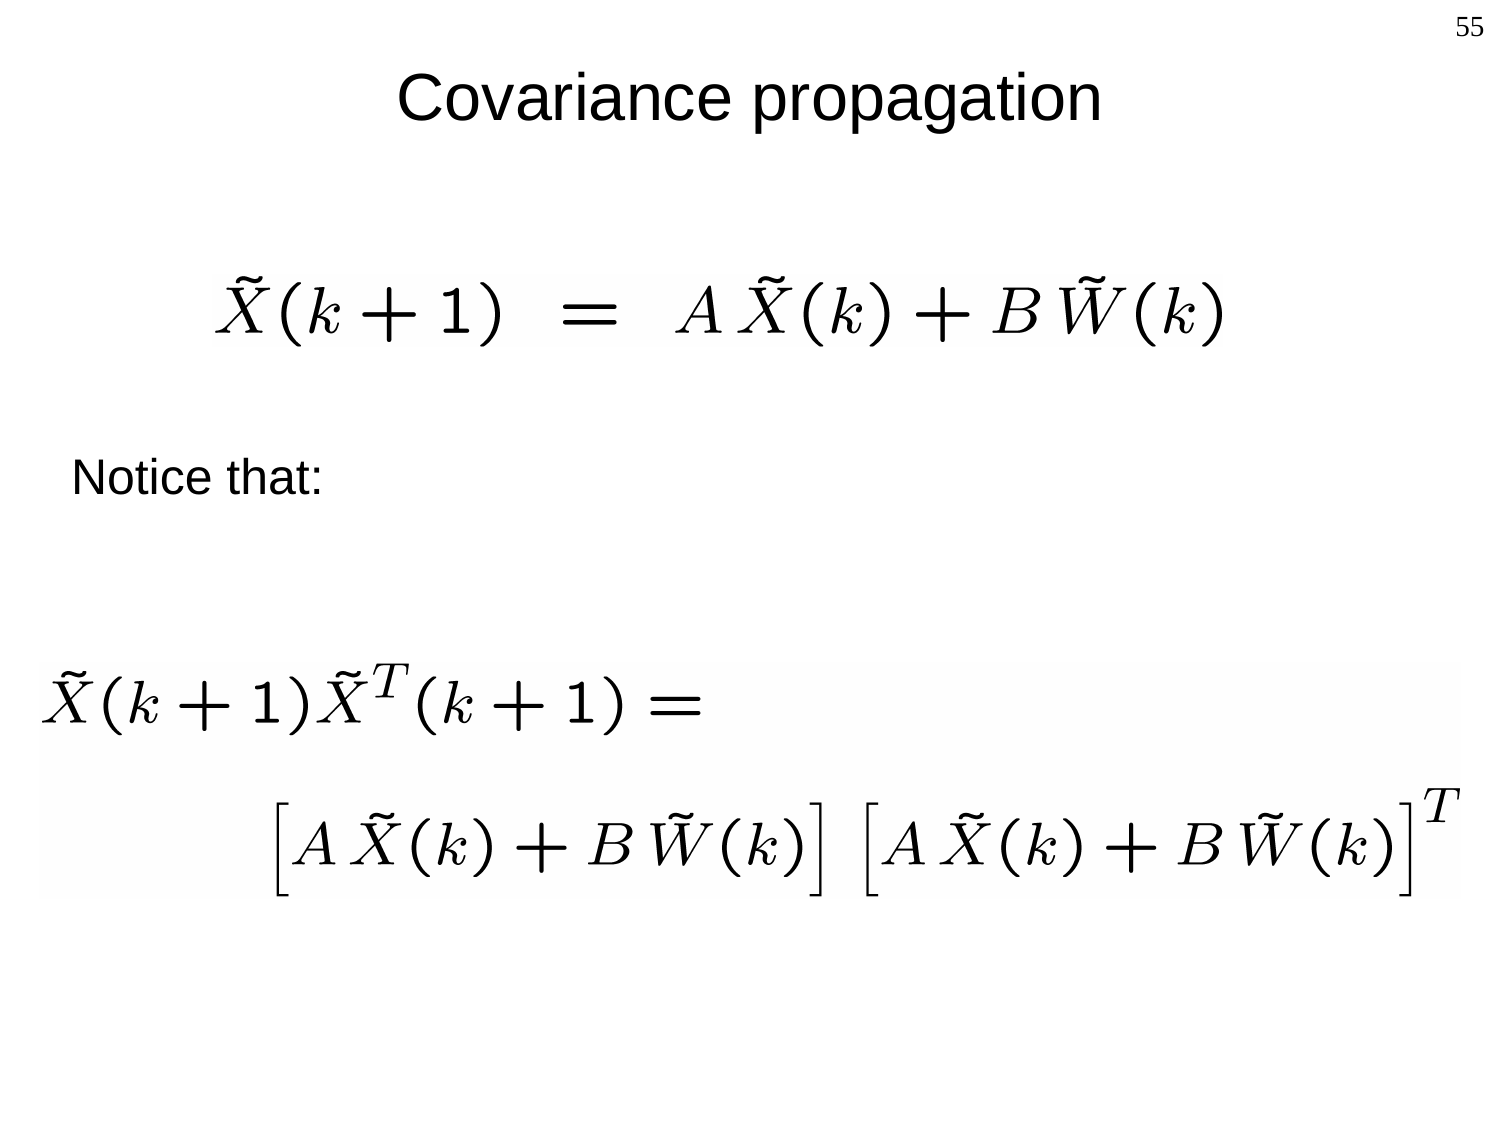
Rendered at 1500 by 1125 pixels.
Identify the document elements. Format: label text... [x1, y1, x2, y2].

title Covariance propagation [112, 0, 1388, 188]
picture [212, 274, 1223, 347]
slide_number 55 [1388, 0, 1500, 76]
picture [39, 662, 1461, 899]
text_box Notice that: [56, 437, 1444, 660]
